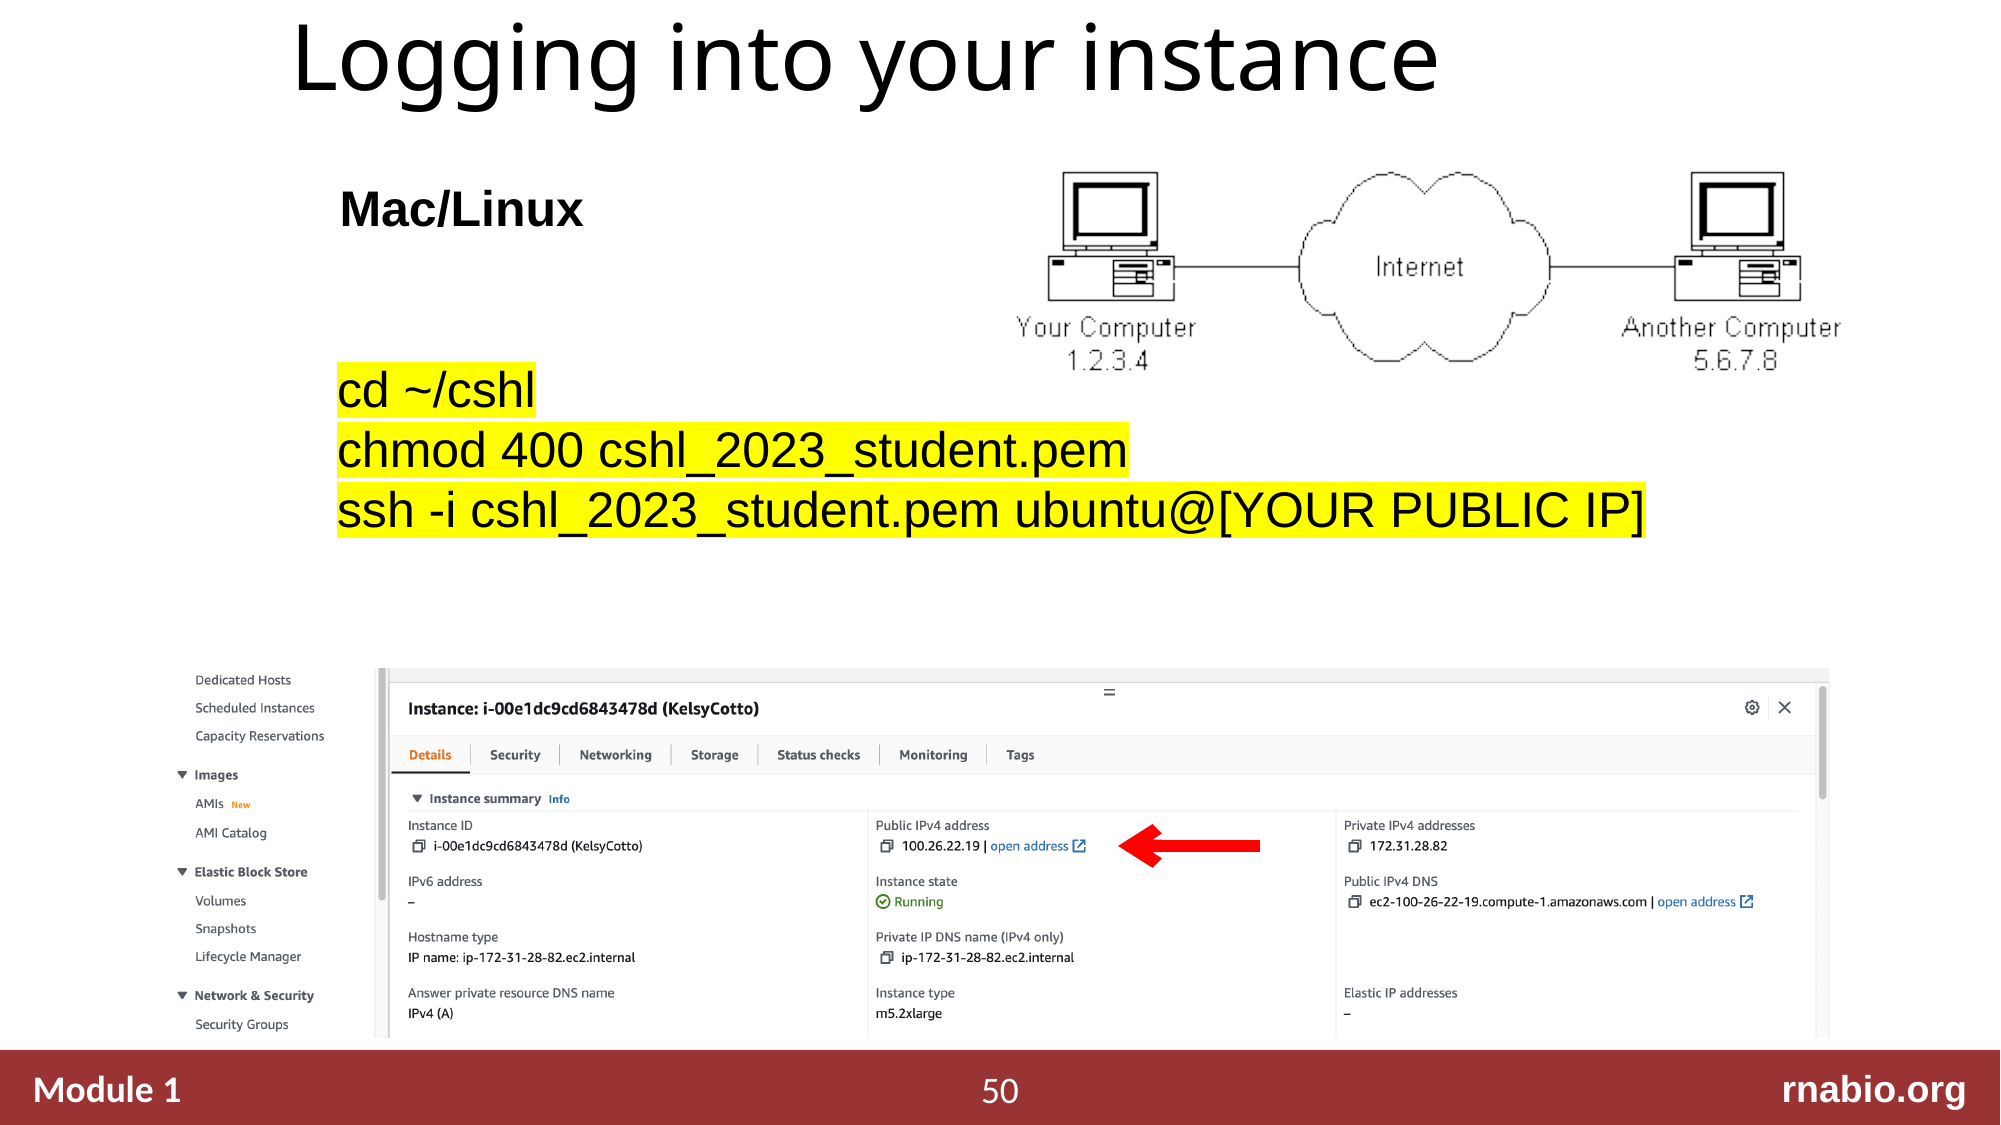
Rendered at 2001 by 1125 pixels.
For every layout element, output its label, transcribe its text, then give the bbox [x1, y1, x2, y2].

text_box cd ~/cshl chmod 400 cshl_2023_student.pem ssh -i cshl_2023_student.pem ubuntu@[YOUR PUBLIC IP] [322, 349, 1697, 563]
text_box Mac/Linux [324, 168, 687, 244]
title Logging into your instance [275, 0, 1725, 126]
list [170, 668, 1830, 1038]
picture [971, 168, 1877, 394]
